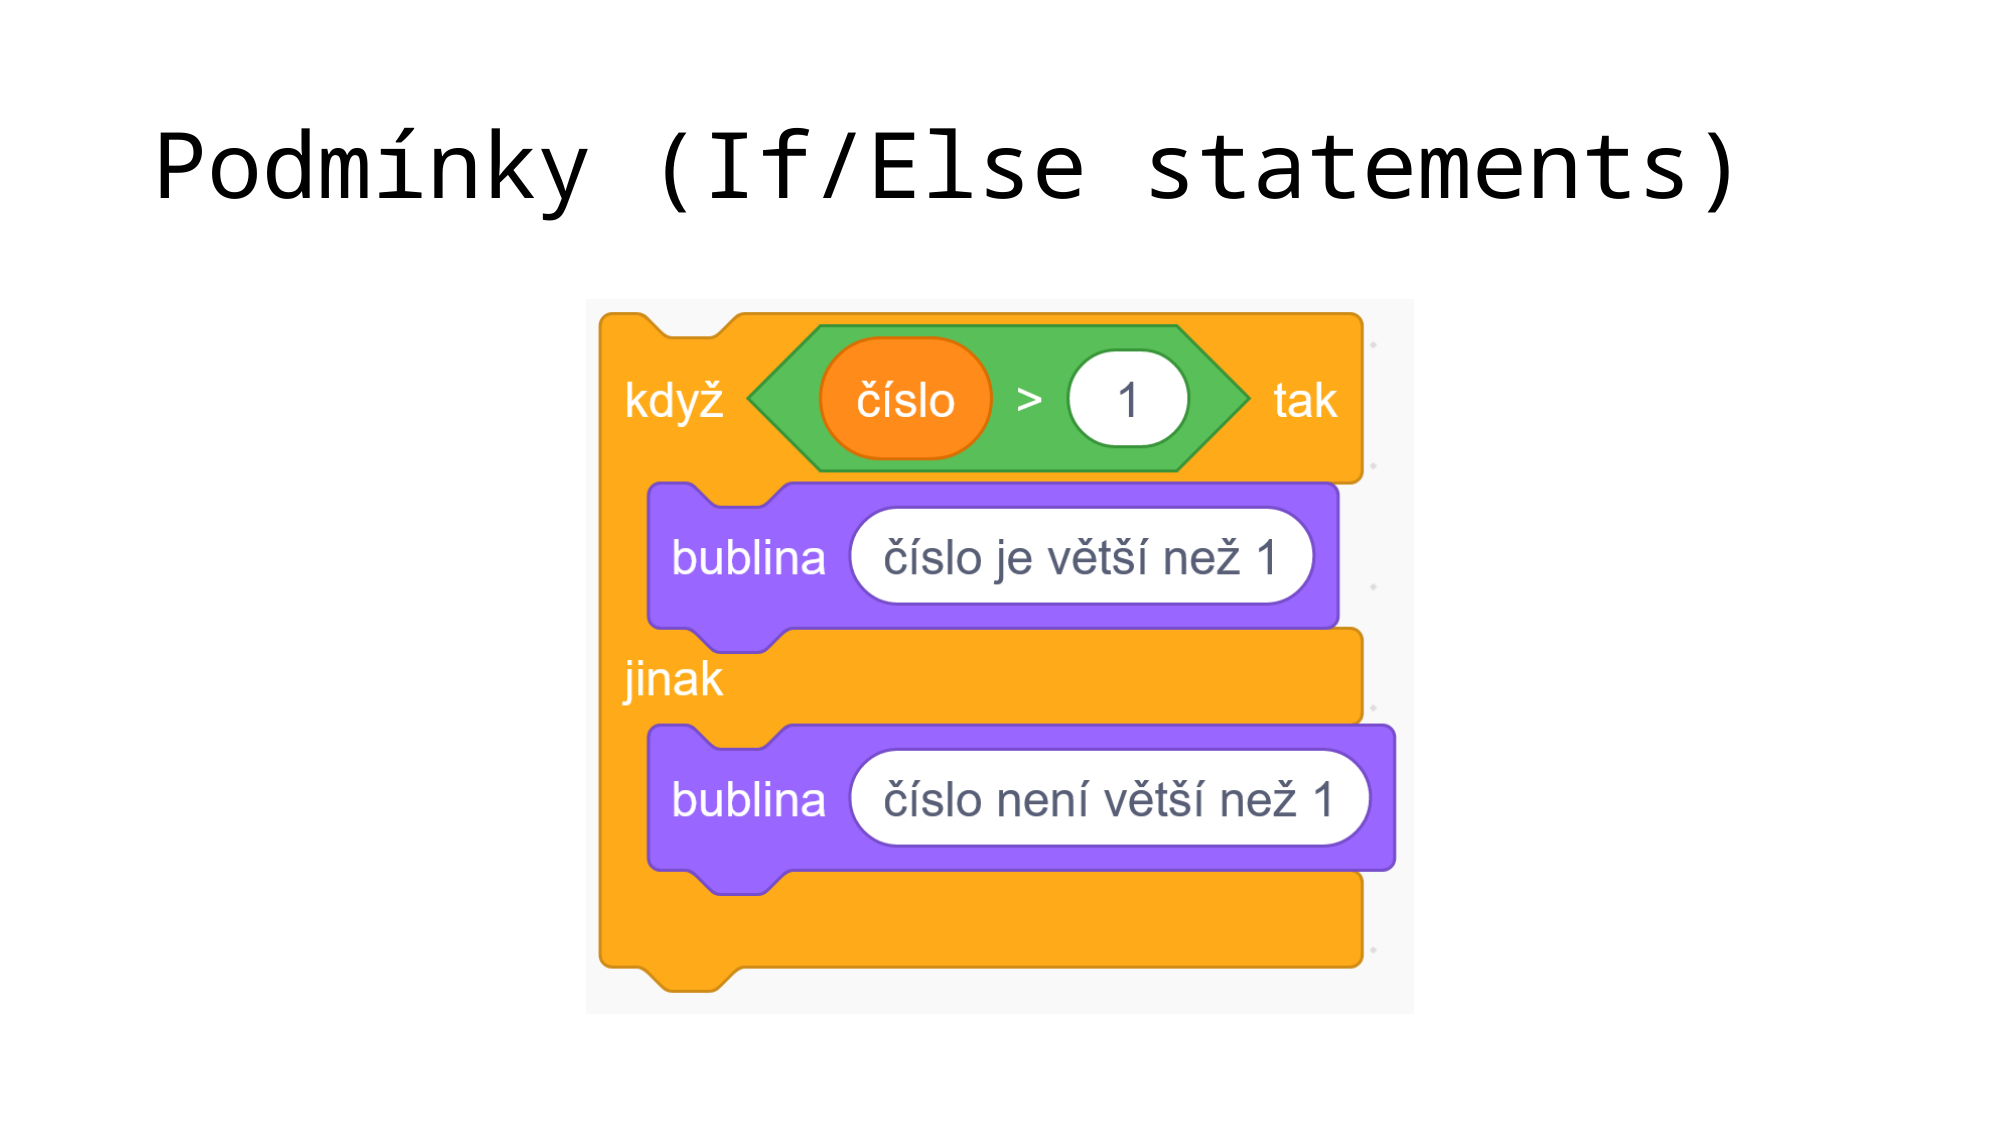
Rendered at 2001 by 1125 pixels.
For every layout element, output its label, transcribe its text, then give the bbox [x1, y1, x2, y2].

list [586, 299, 1414, 1014]
title Podmínky (If/Else statements) [137, 59, 1863, 278]
